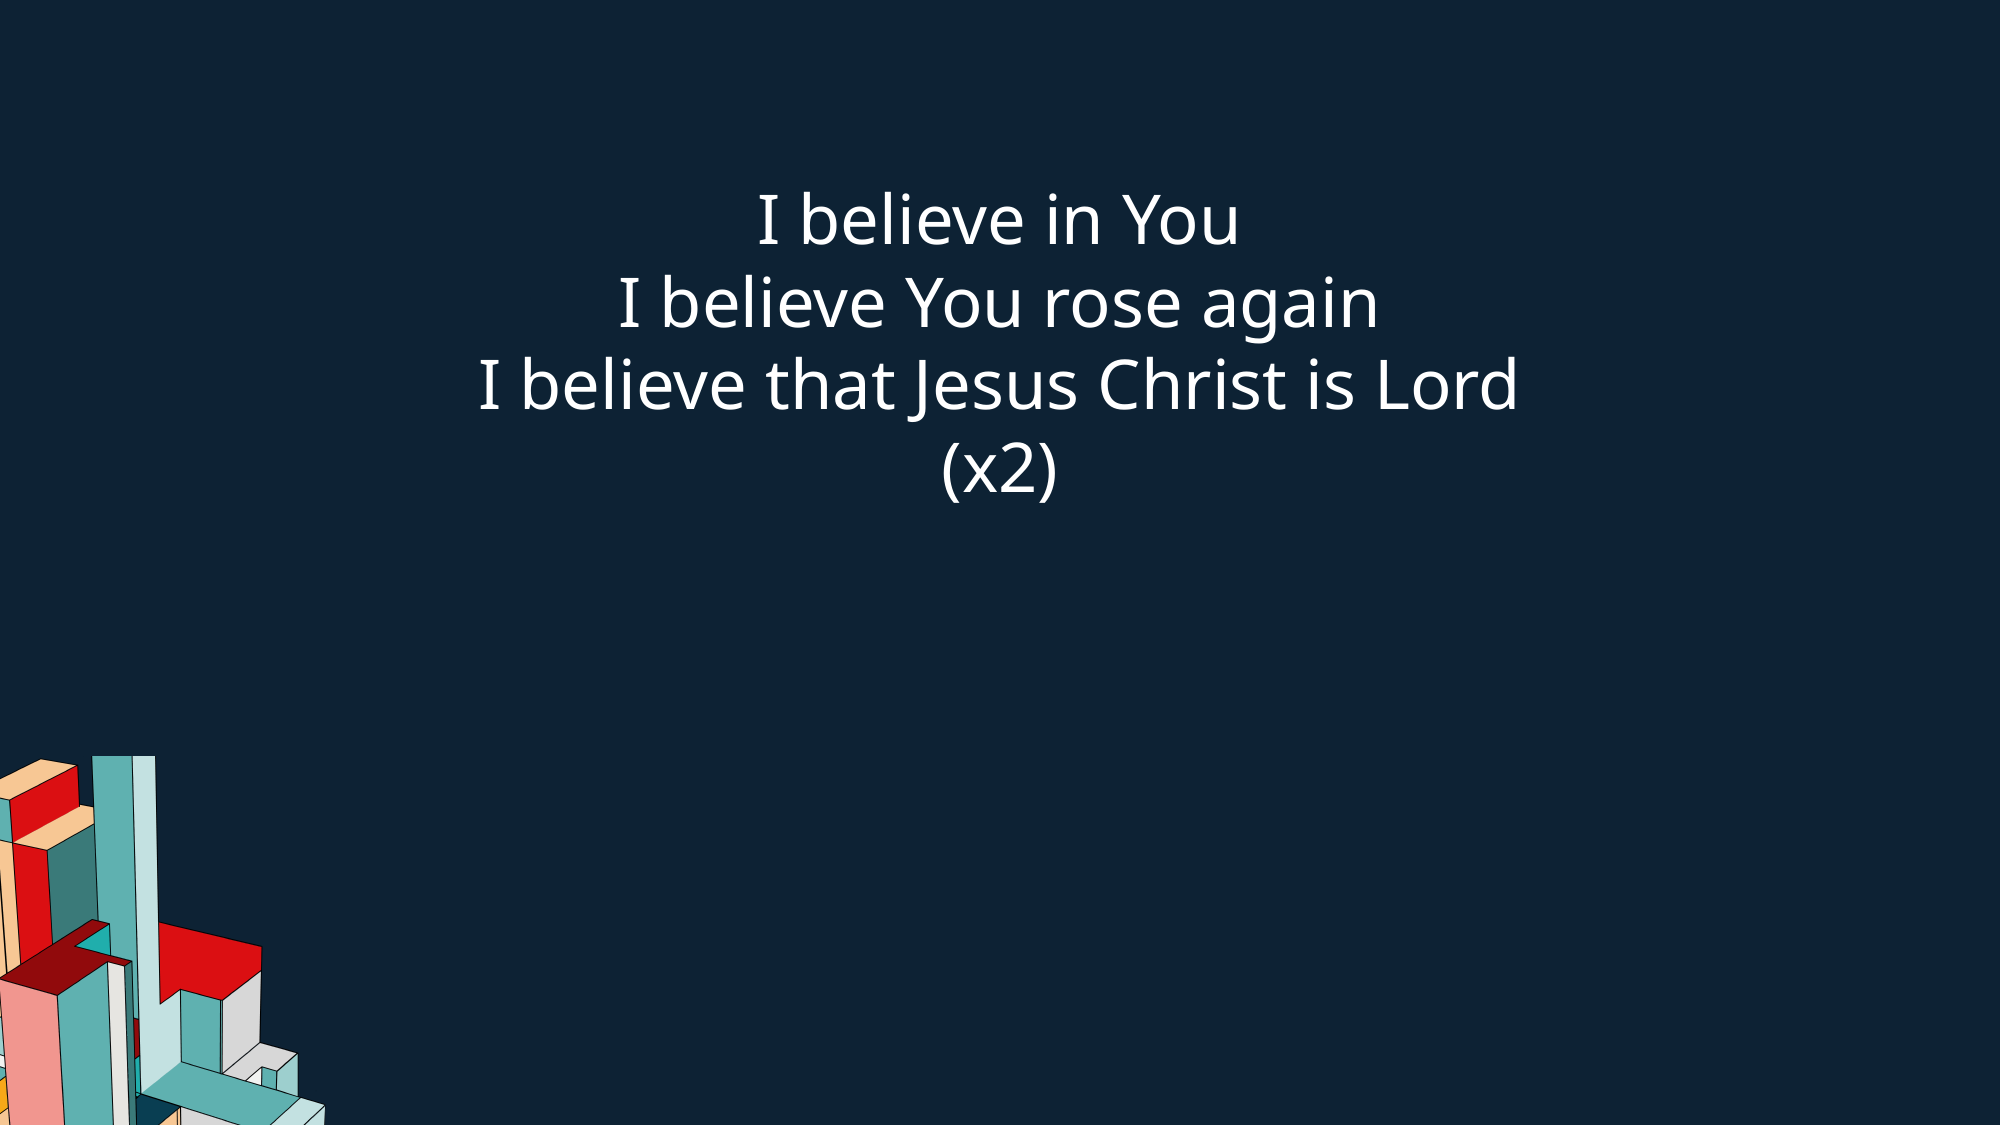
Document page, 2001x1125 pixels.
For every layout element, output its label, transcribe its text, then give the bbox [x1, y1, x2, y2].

text_box I believe in You I believe You rose again I believe that Jesus Christ is Lord (x2) [99, 168, 1900, 596]
picture [0, 756, 326, 1125]
